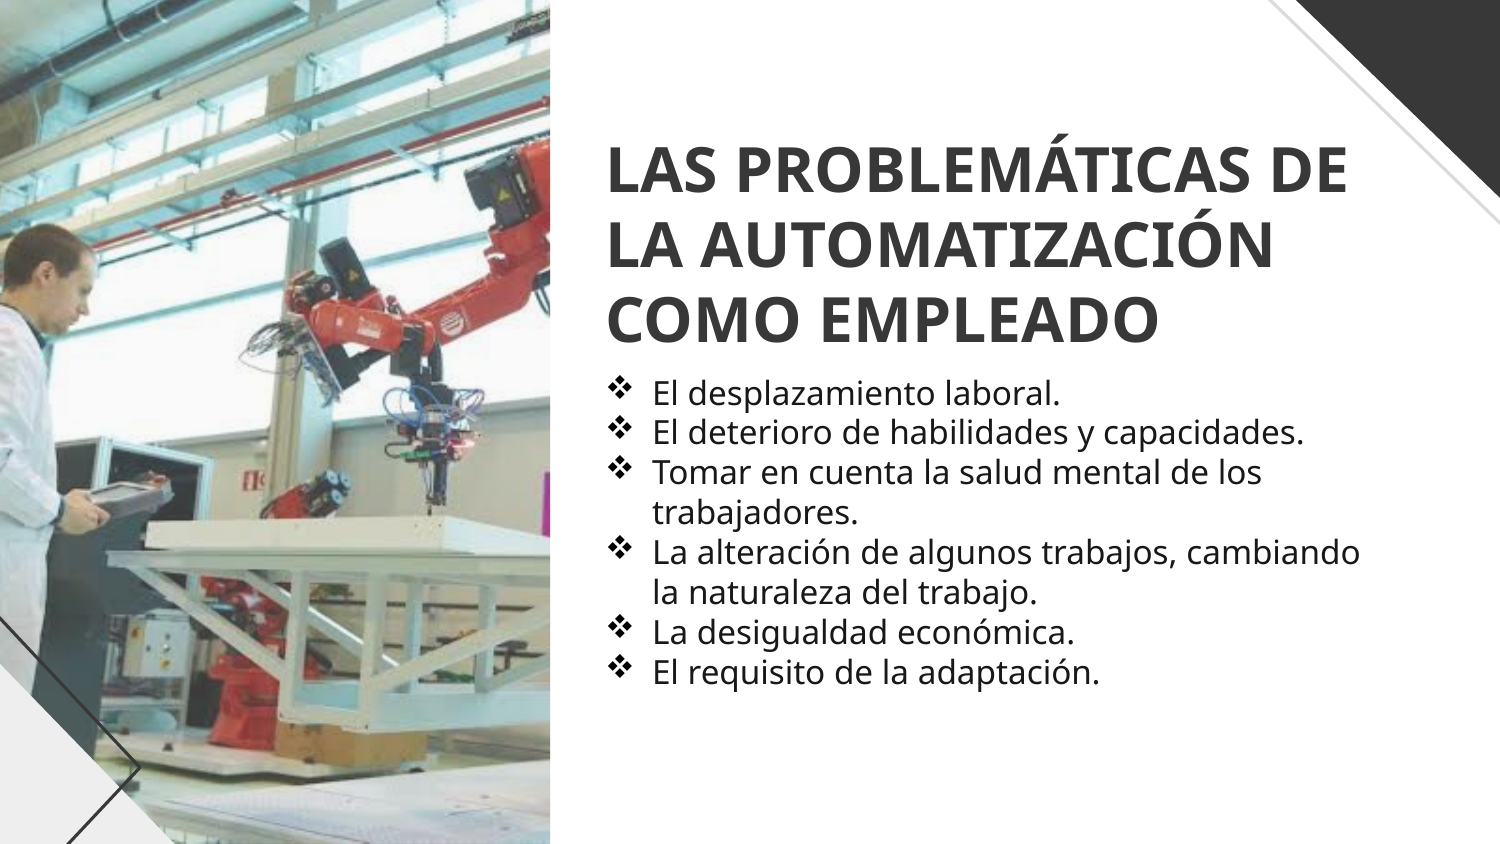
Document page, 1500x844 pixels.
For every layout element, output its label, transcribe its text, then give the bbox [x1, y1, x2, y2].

text_box El desplazamiento laboral. El deterioro de habilidades y capacidades. Tomar en cuenta la salud mental de los trabajadores. La alteración de algunos trabajos, cambiando la naturaleza del trabajo. La desigualdad económica. El requisito de la adaptación. [590, 364, 1409, 699]
picture [0, 0, 551, 844]
title LAS PROBLEMÁTICAS DE LA AUTOMATIZACIÓN COMO EMPLEADO [590, 115, 1409, 253]
